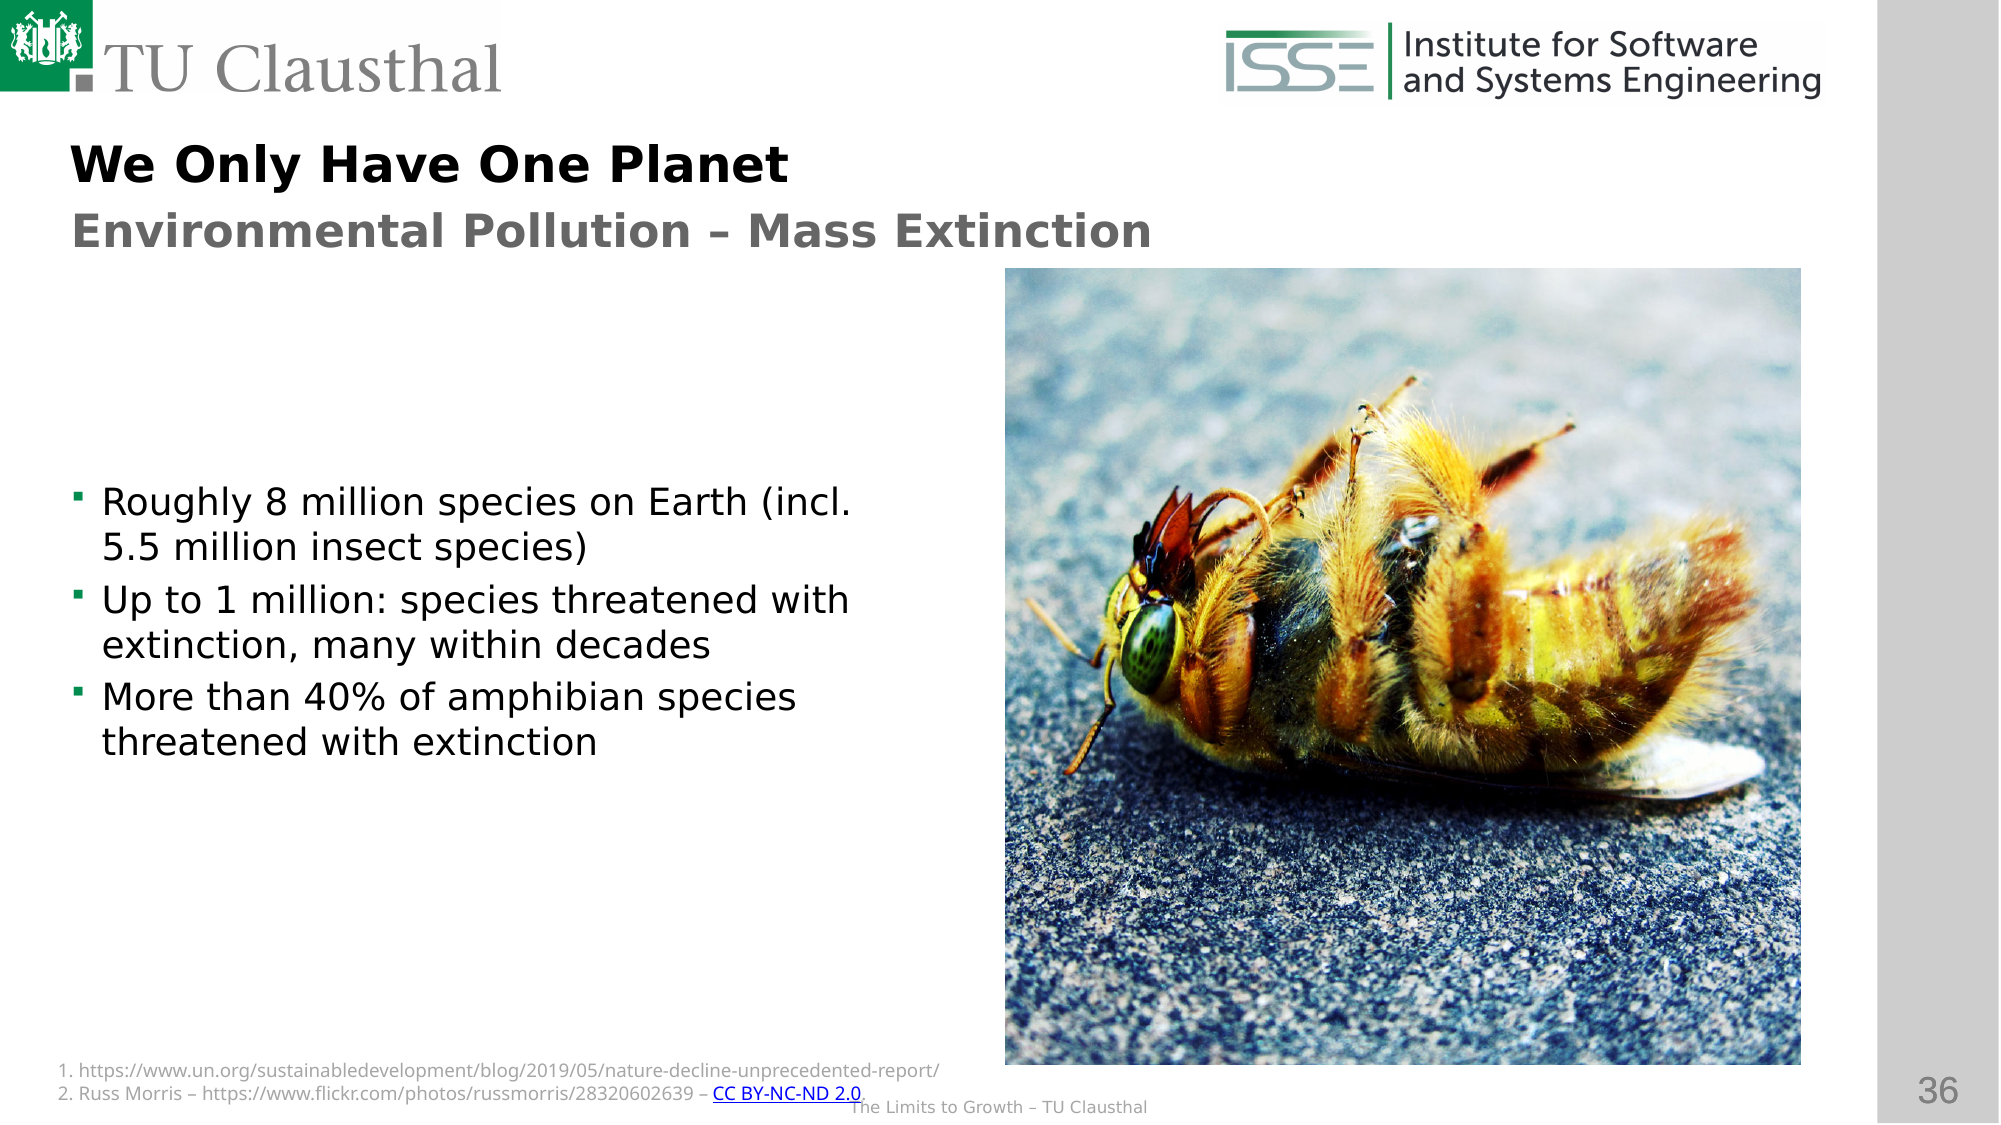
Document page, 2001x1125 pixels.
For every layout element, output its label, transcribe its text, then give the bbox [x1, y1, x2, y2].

text_box We Only Have One Planet [54, 125, 1818, 207]
picture [1218, 22, 1826, 106]
picture [0, 0, 501, 92]
picture [1004, 268, 1802, 1065]
text_box Environmental Pollution – Mass Extinction [70, 188, 1770, 270]
text_box Roughly 8 million species on Earth (incl. 5.5 million insect species) Up to 1 million: species threatened with extinction, many within decades More than 40% of amphibian species threatened with extinction [54, 207, 915, 1034]
text_box 1. https://www.un.org/sustainabledevelopment/blog/2019/05/nature-decline-unprecedented-report/ 2. Russ Morris – https://www.flickr.com/photos/russmorris/28320602639 – CC BY-NC-ND 2.0. [43, 1051, 1320, 1115]
